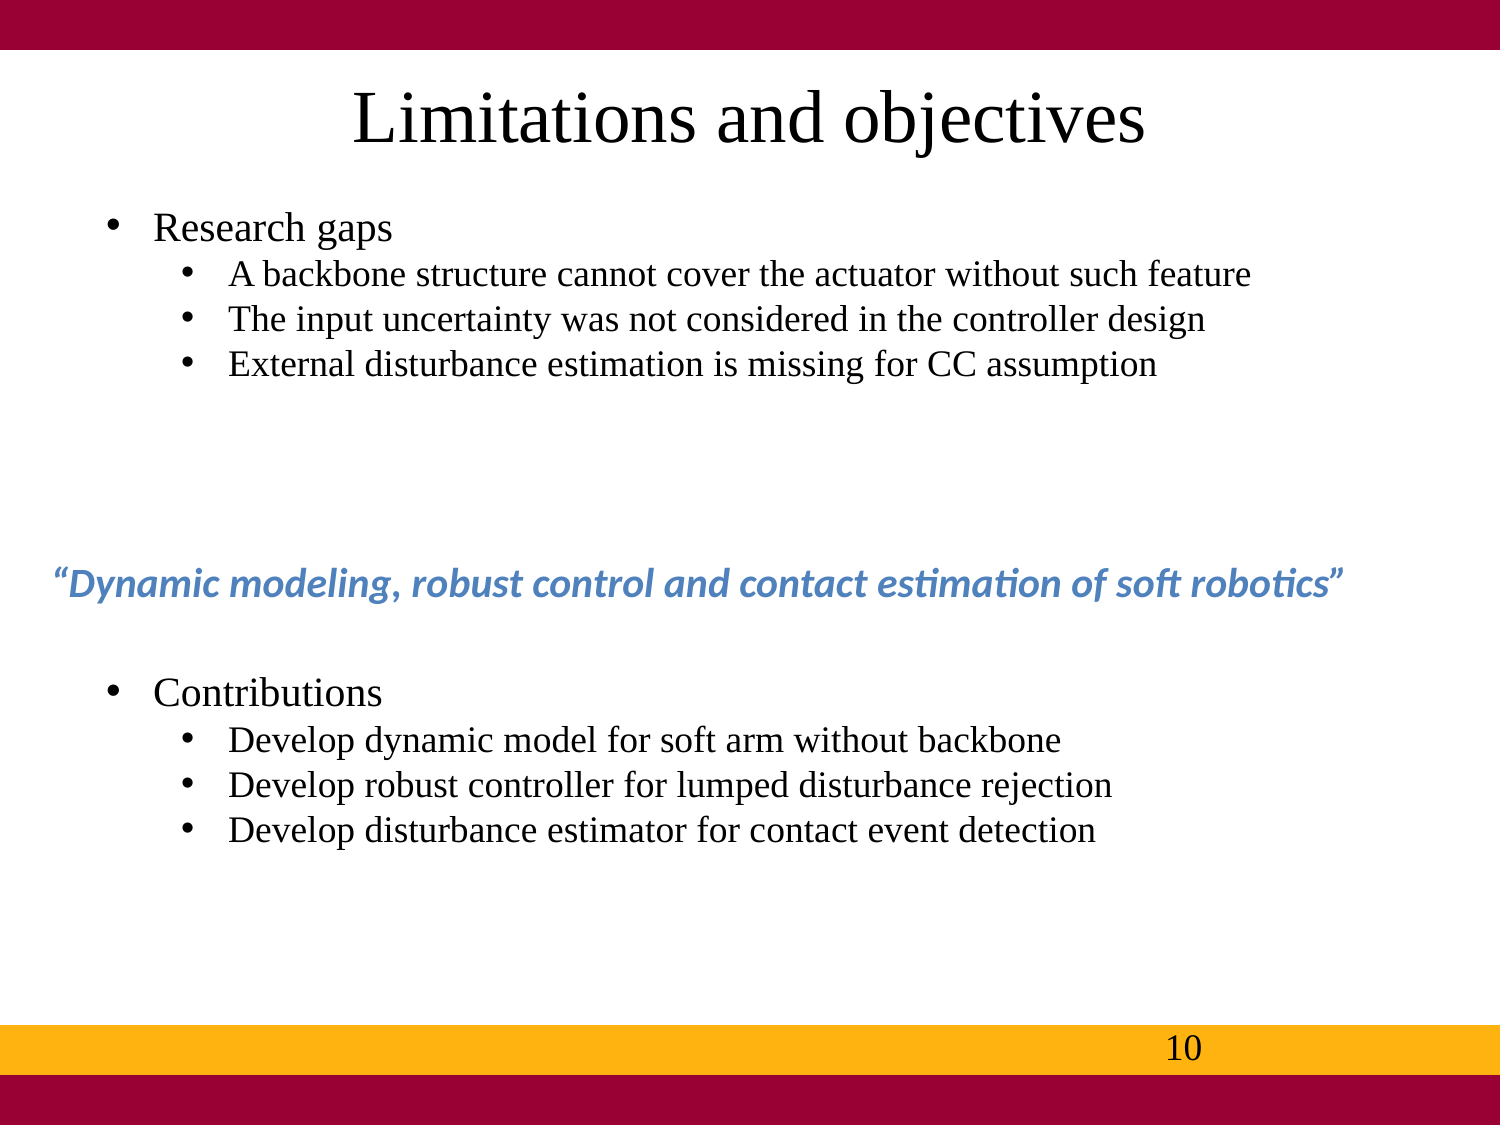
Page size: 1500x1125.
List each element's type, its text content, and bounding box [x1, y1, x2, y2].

text_box Contributions Develop dynamic model for soft arm without backbone Develop robust controller for lumped disturbance rejection Develop disturbance estimator for contact event detection [91, 657, 1311, 858]
text_box Research gaps A backbone structure cannot cover the actuator without such feature The input uncertainty was not considered in the controller design External disturbance estimation is missing for CC assumption [91, 191, 1311, 392]
slide_number 10 [1149, 1015, 1500, 1076]
text_box “Dynamic modeling, robust control and contact estimation of soft robotics” [35, 548, 1441, 614]
title Limitations and objectives [0, 49, 1500, 176]
